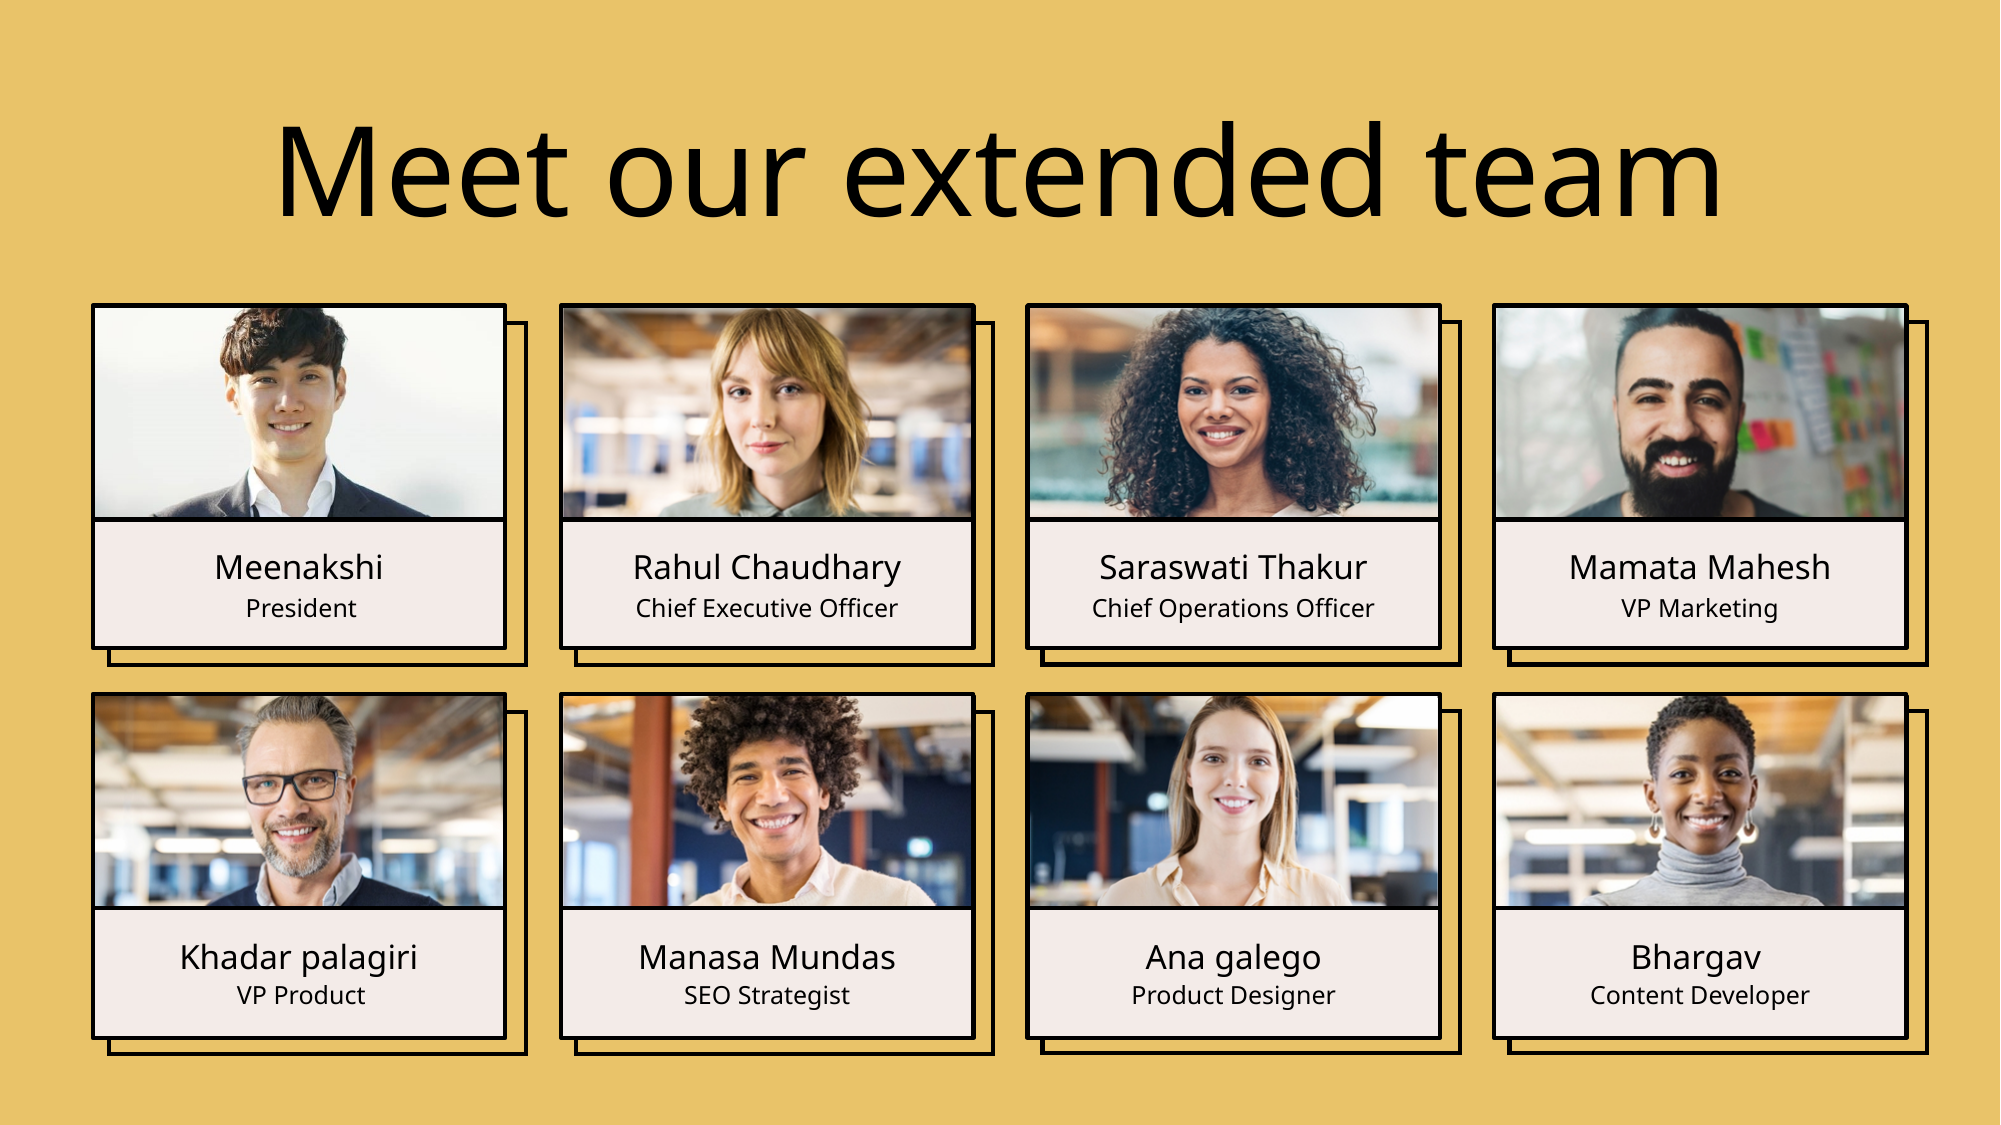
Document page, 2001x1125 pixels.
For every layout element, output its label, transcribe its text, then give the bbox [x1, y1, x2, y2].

picture [1029, 307, 1438, 518]
list Ana galego [1025, 694, 1442, 1040]
list Bhargav [1492, 694, 1909, 1040]
list Content Developer [1493, 975, 1907, 1021]
picture [95, 695, 504, 906]
list Chief Executive Officer [561, 588, 974, 634]
list Rahul Chaudhary [559, 304, 976, 650]
list Product Designer [1027, 975, 1440, 1021]
list Chief Operations Officer [1027, 588, 1440, 634]
picture [1496, 695, 1905, 906]
list Manasa Mundas [559, 694, 976, 1040]
list Saraswati Thakur [1025, 304, 1442, 650]
title Meet our extended team [187, 83, 1813, 251]
picture [1029, 695, 1438, 906]
list Mamata Mahesh [1492, 304, 1909, 650]
picture [95, 307, 504, 518]
picture [563, 307, 972, 518]
list Khadar palagiri [91, 910, 507, 1040]
list Meenakshi [91, 522, 507, 650]
picture [1496, 307, 1905, 518]
picture [563, 695, 972, 906]
list President [95, 588, 508, 634]
list VP Product [95, 975, 508, 1021]
list VP Marketing [1493, 588, 1907, 634]
list SEO Strategist [561, 975, 974, 1021]
